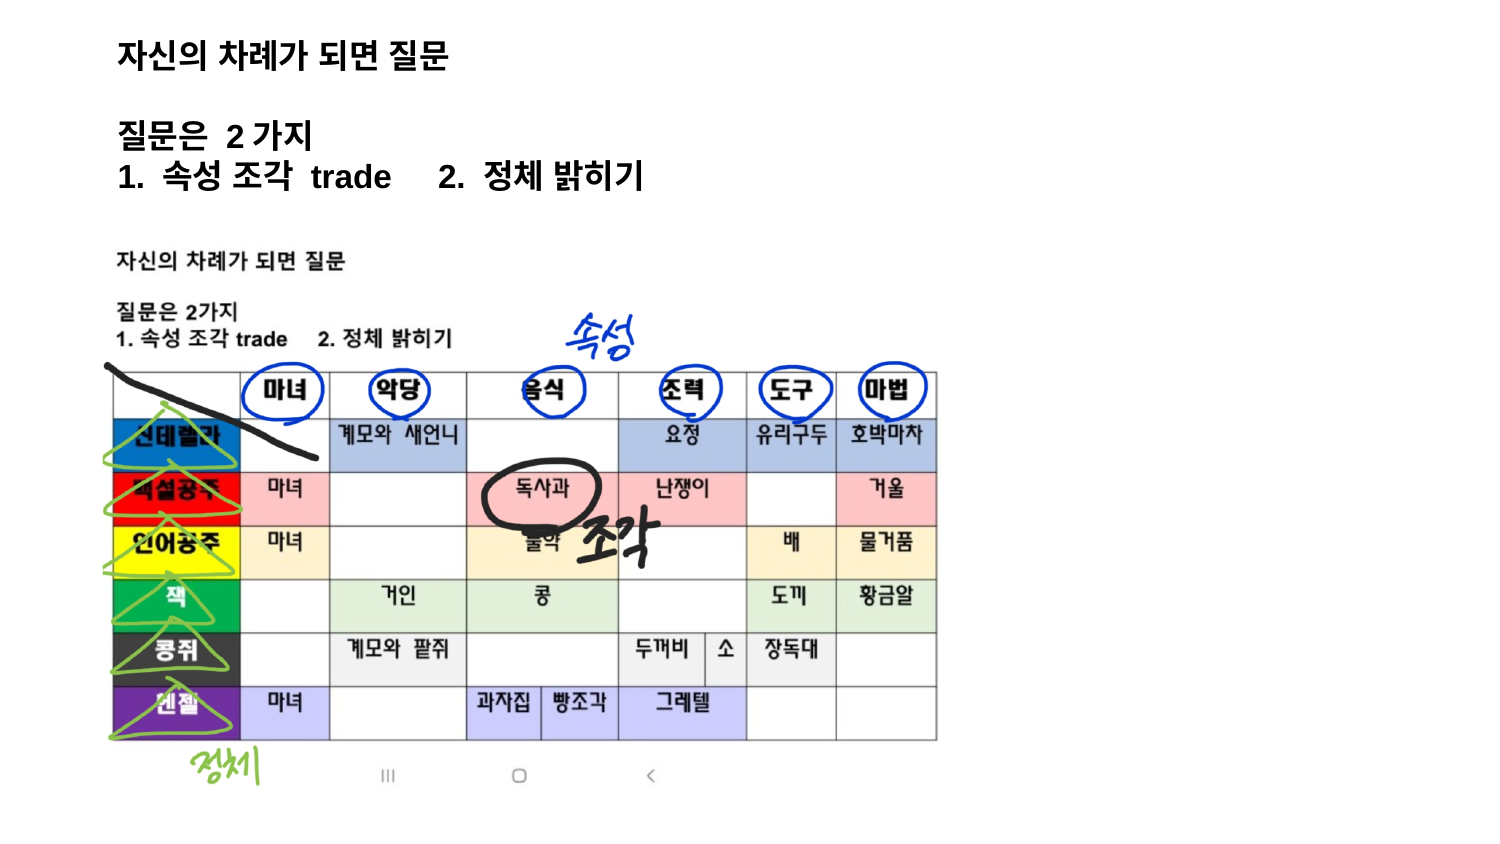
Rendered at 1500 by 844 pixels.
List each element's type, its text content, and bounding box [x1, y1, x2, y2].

picture [104, 91, 946, 844]
text_box 자신의 차례가 되면 질문 질문은 2가지 1. 속성 조각 trade 2. 정체 밝히기 [102, 27, 760, 205]
